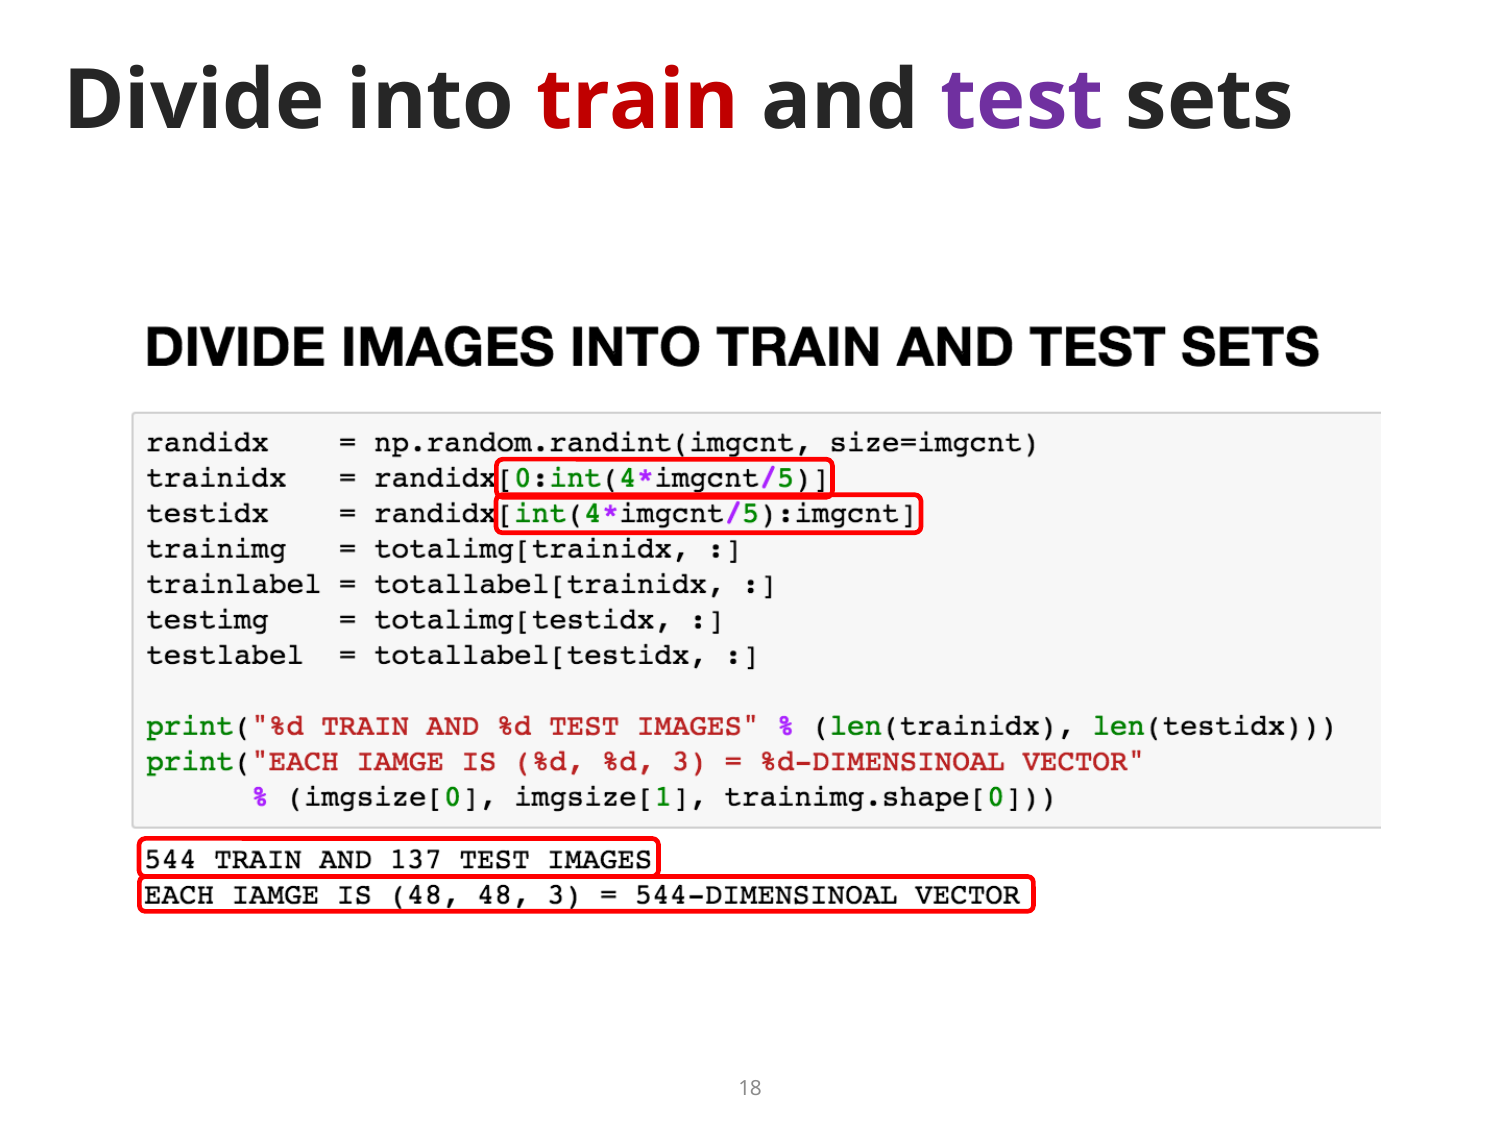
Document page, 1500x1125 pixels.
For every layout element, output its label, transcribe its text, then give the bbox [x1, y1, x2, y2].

title Divide into train and test sets [48, 41, 1456, 149]
slide_number 18 [575, 1058, 925, 1119]
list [119, 295, 1381, 936]
